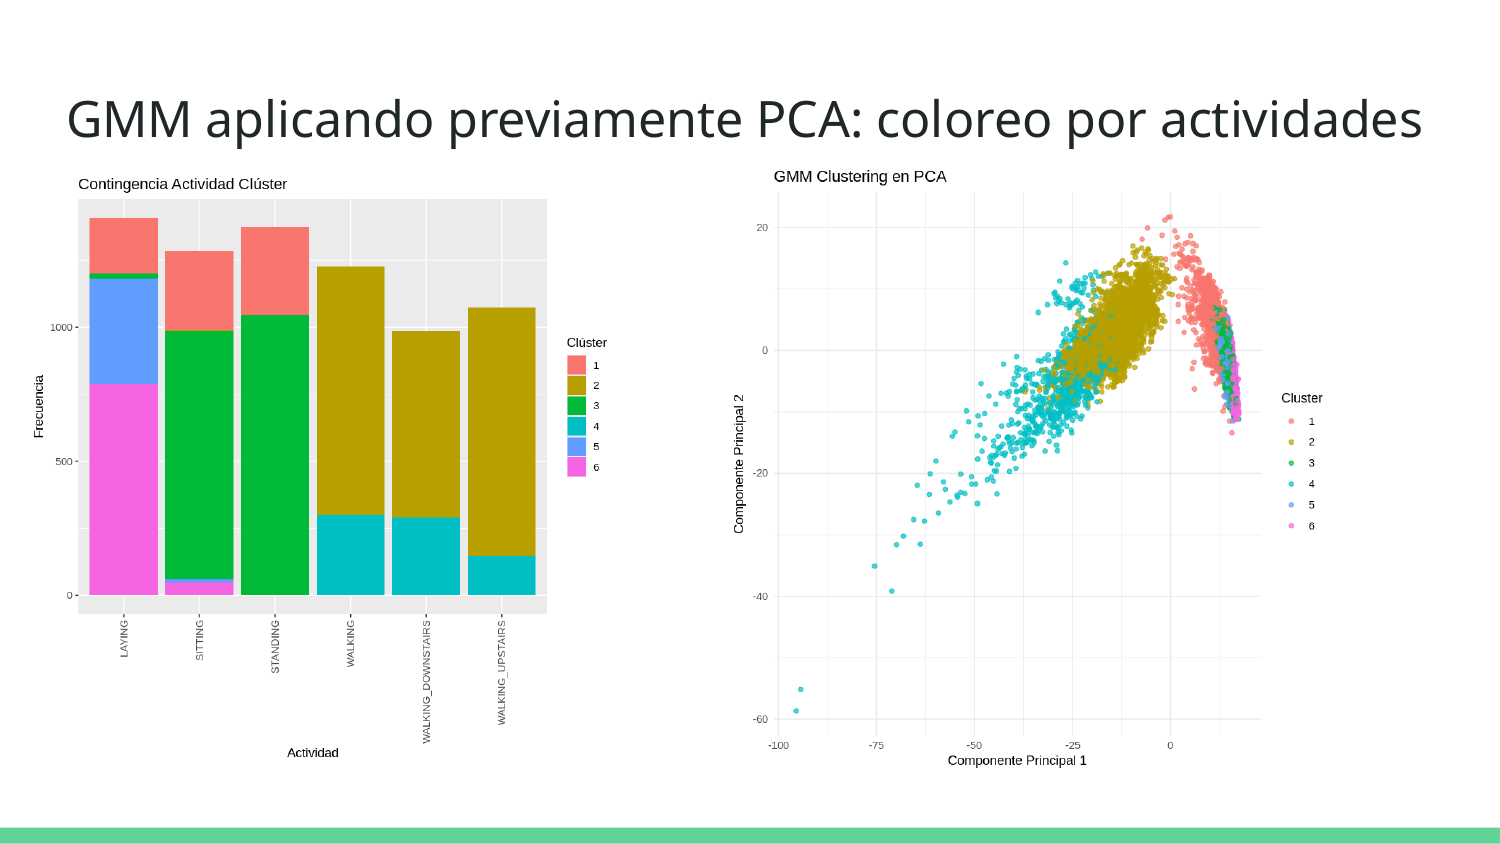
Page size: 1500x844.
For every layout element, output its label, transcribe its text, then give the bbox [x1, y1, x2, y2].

picture [27, 172, 621, 766]
title GMM aplicando previamente PCA: coloreo por actividades [51, 72, 1449, 167]
picture [726, 164, 1336, 774]
